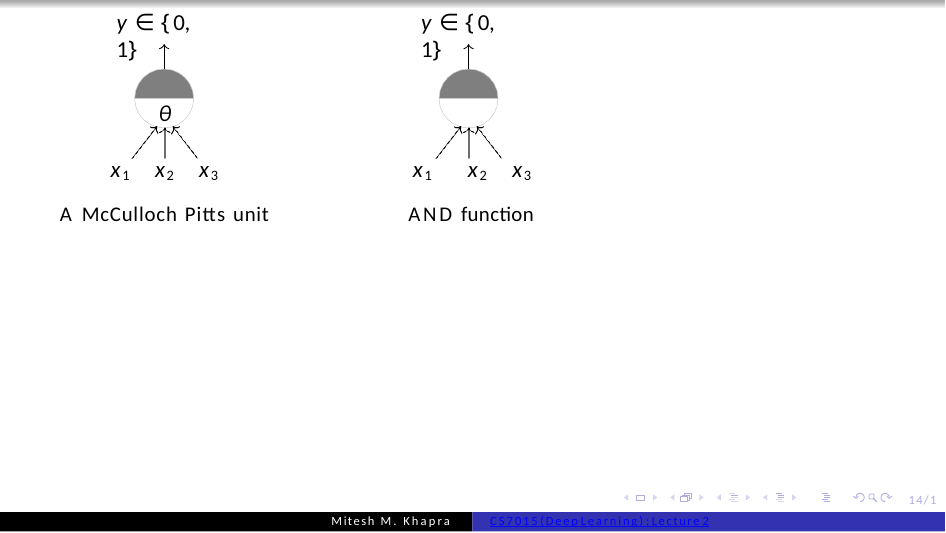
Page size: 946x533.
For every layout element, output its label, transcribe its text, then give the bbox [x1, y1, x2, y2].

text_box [131, 43, 198, 159]
text_box y ∈ {0, 1} [114, 5, 214, 63]
text_box x1 x2 x3 AND function [402, 150, 543, 226]
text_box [435, 43, 502, 159]
picture [0, 0, 945, 8]
text_box 14/1 [906, 493, 942, 508]
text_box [0, 511, 946, 532]
text_box y ∈ {0, 1} [418, 5, 519, 63]
text_box x1 x2 x3 A McCulloch Pitts unit [54, 150, 282, 226]
